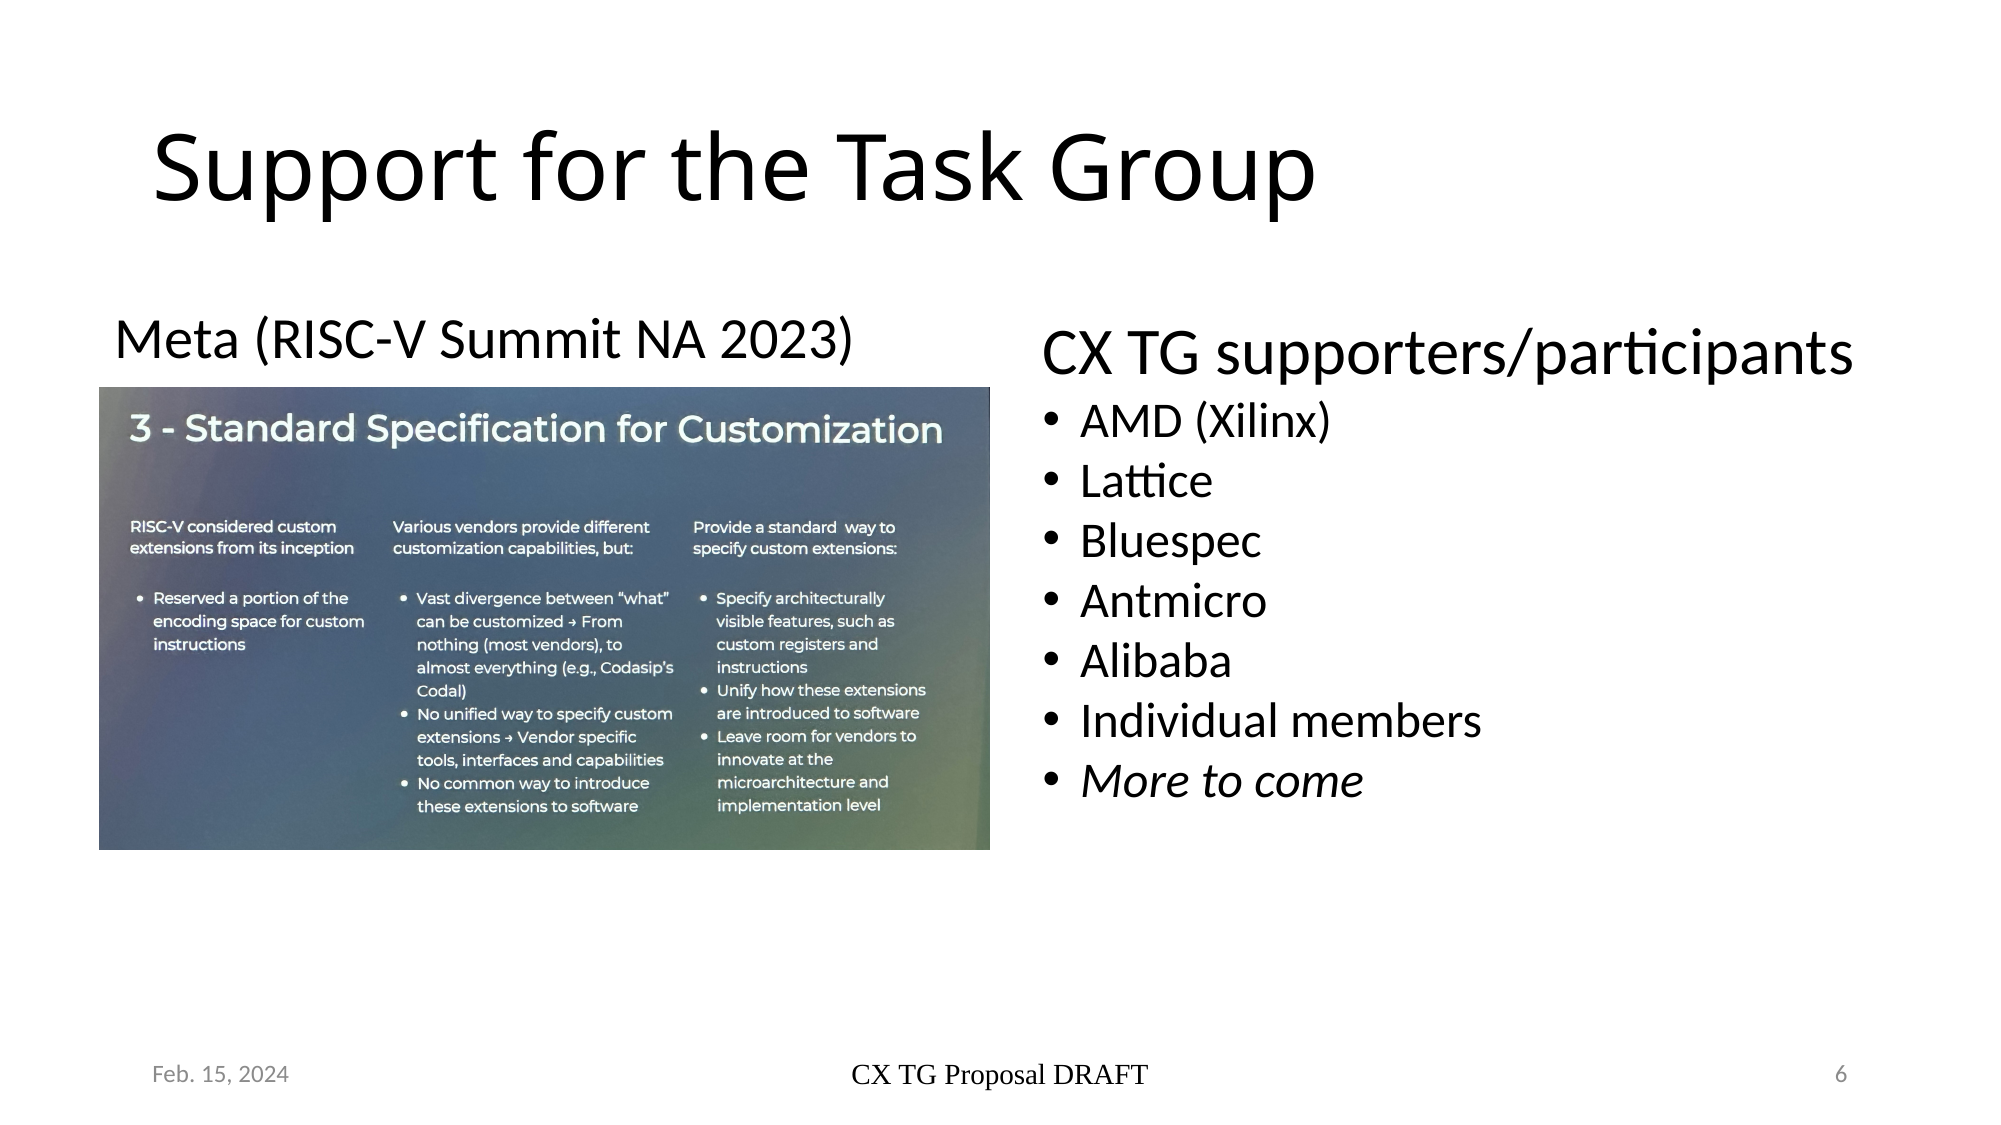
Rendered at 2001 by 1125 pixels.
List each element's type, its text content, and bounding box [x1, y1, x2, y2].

footer CX TG Proposal DRAFT [662, 1042, 1338, 1103]
title Support for the Task Group [137, 62, 1863, 280]
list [99, 387, 990, 850]
text_box CX TG supporters/participants AMD (Xilinx) Lattice Bluespec Antmicro Alibaba Individual members More to come [1027, 300, 1978, 816]
text_box Meta (RISC-V Summit NA 2023) [99, 300, 988, 387]
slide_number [137, 1042, 588, 1103]
slide_number 6 [1412, 1042, 1863, 1103]
